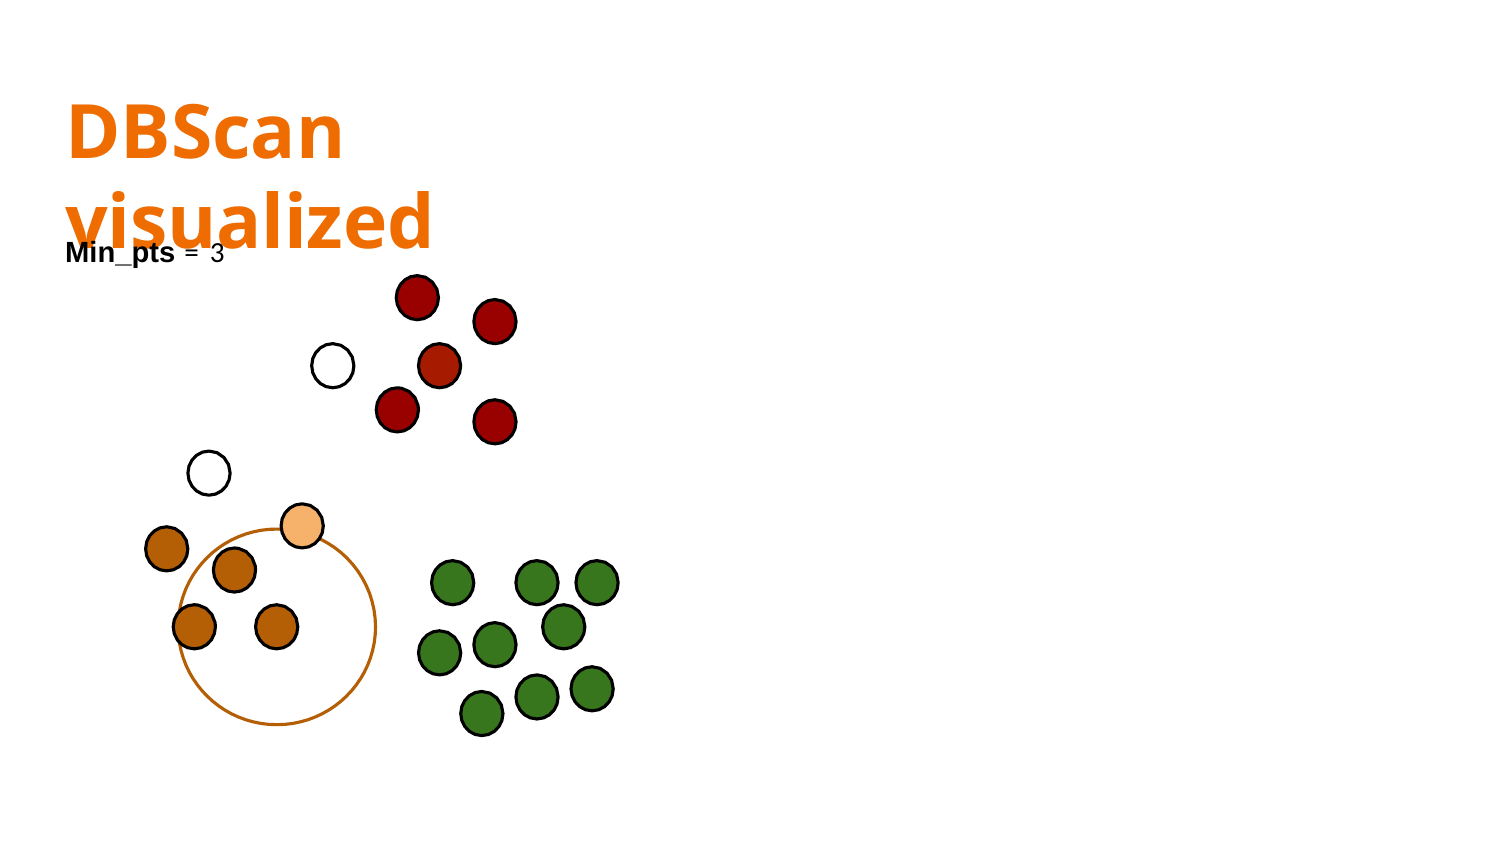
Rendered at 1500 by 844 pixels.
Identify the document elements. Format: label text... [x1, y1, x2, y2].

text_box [458, 558, 621, 738]
text_box [187, 451, 231, 496]
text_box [374, 341, 463, 434]
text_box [472, 398, 518, 446]
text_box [416, 628, 463, 677]
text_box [429, 558, 457, 607]
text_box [472, 297, 518, 346]
text_box Min_pts = 3 [63, 231, 229, 269]
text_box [143, 501, 378, 727]
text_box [394, 273, 441, 322]
title DBScan visualized [63, 81, 549, 265]
text_box [311, 343, 354, 388]
